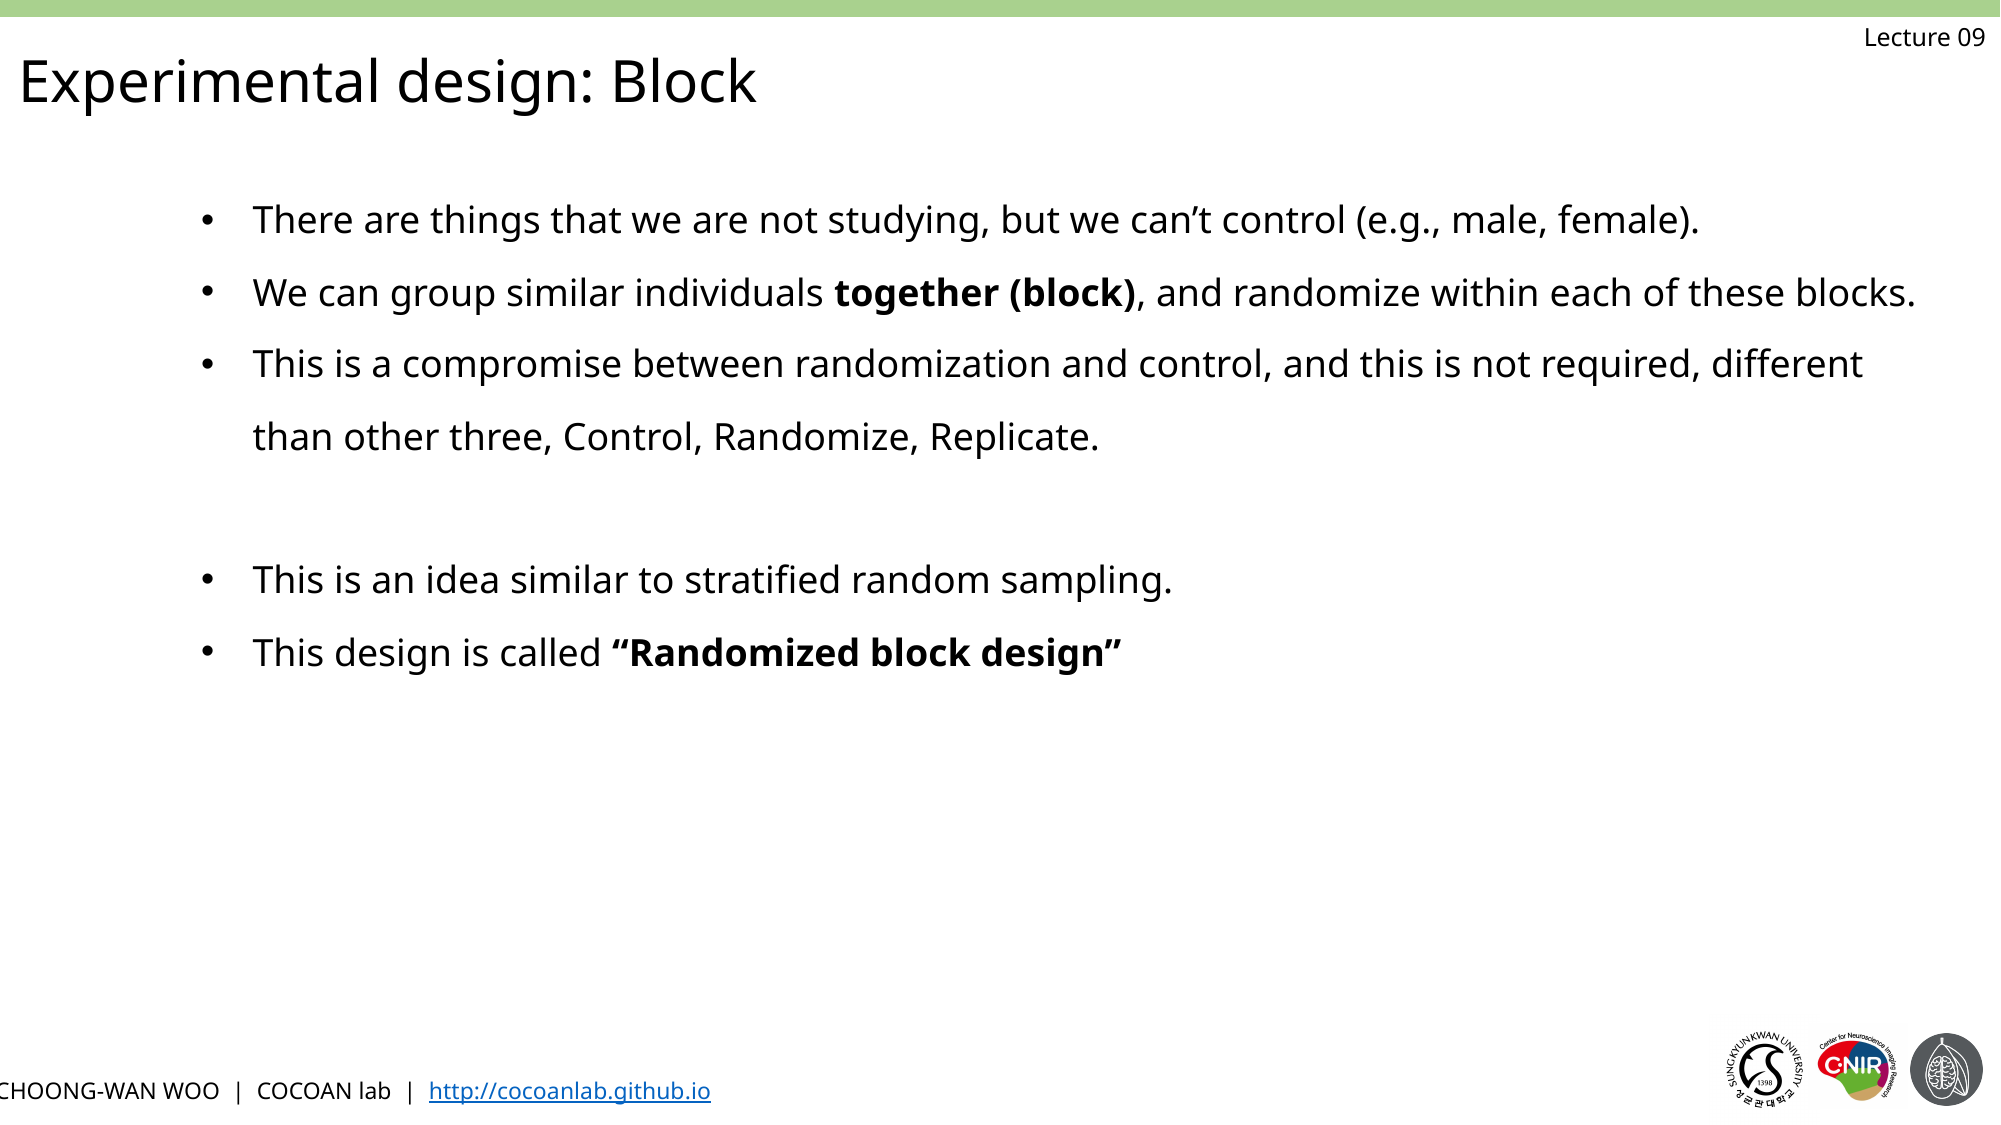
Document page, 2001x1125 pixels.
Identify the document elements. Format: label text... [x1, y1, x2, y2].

text_box Experimental design: Block [3, 36, 773, 122]
text_box [0, 0, 2000, 18]
text_box Lecture 09 [1623, 13, 2000, 59]
text_box CHOONG-WAN WOO | COCOAN lab | http://cocoanlab.github.io [0, 1069, 727, 1116]
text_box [1709, 1014, 1983, 1125]
text_box There are things that we are not studying, but we can’t control (e.g., male, female). We can group similar individuals together (block), and randomize within each of these blocks. This is a compromise between randomization and control, and this is not required, different than other three, Control, Randomize, Replicate. This is an idea similar to stratified random sampling. This design is called “Randomized block design” [186, 162, 1935, 897]
